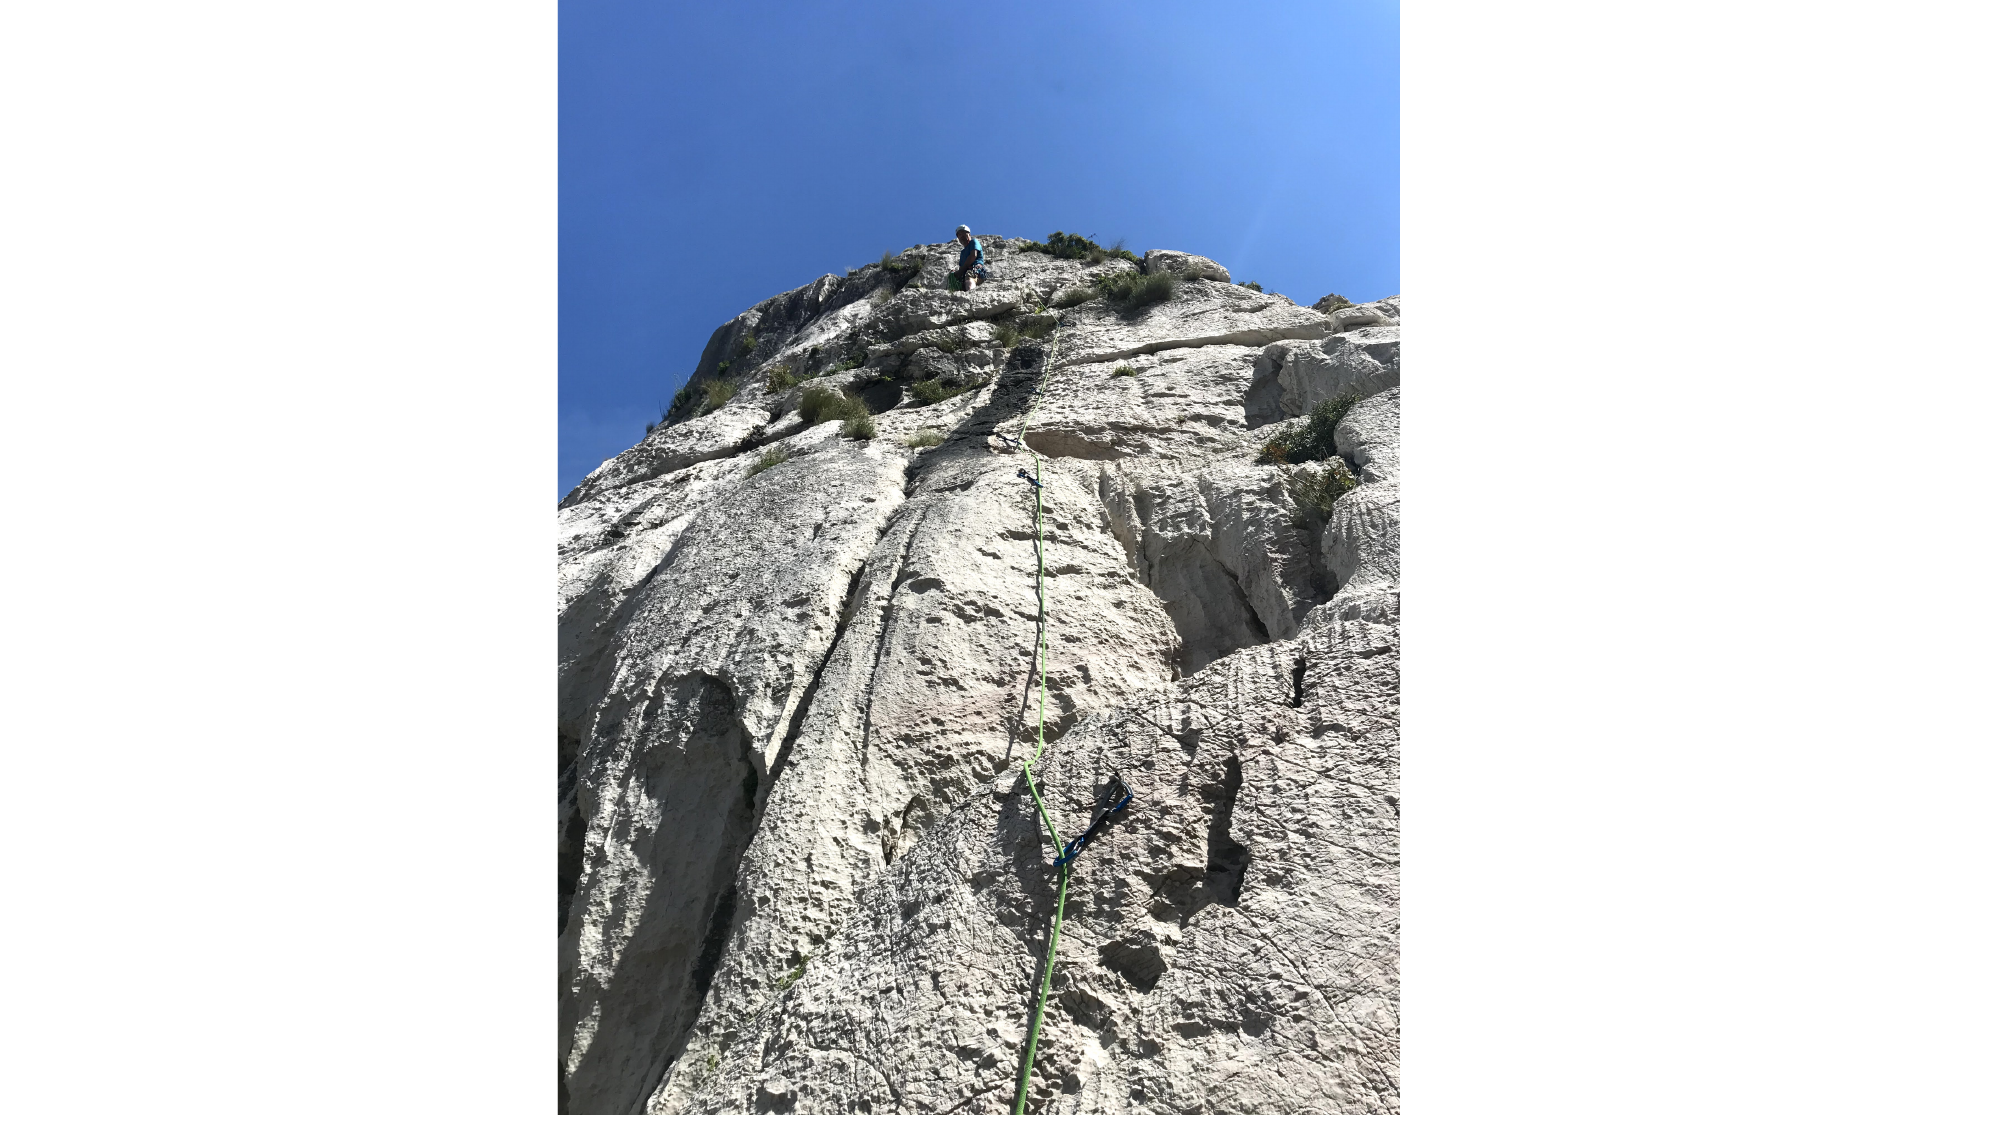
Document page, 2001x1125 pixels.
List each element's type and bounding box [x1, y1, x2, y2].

list [417, 133, 1540, 975]
picture [558, 975, 1400, 1114]
picture [558, 0, 1400, 133]
